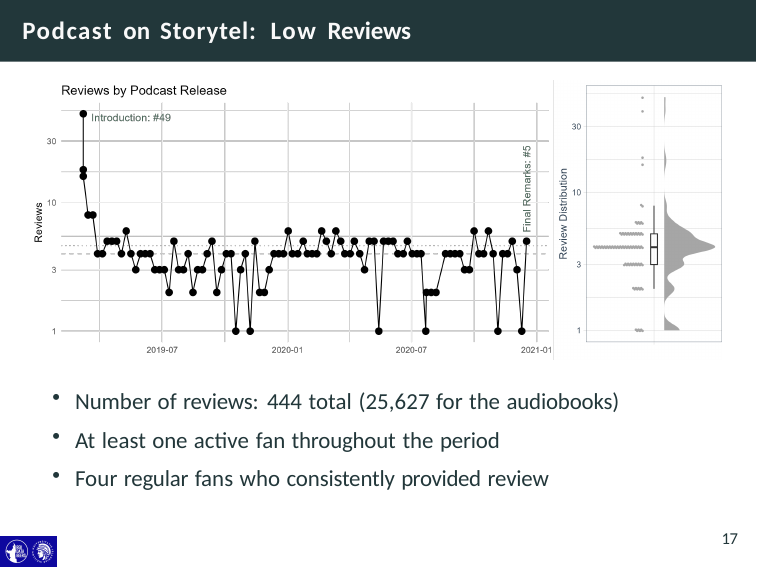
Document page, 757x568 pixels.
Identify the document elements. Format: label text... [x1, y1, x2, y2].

text_box Number of reviews: 444 total (25,627 for the audiobooks) At least one active fan throughout the period Four regular fans who consistently provided review [50, 373, 626, 492]
picture [29, 80, 722, 360]
picture [0, 536, 57, 567]
title Podcast on Storytel: Low Reviews [20, 12, 607, 110]
slide_number 17 [715, 527, 748, 568]
